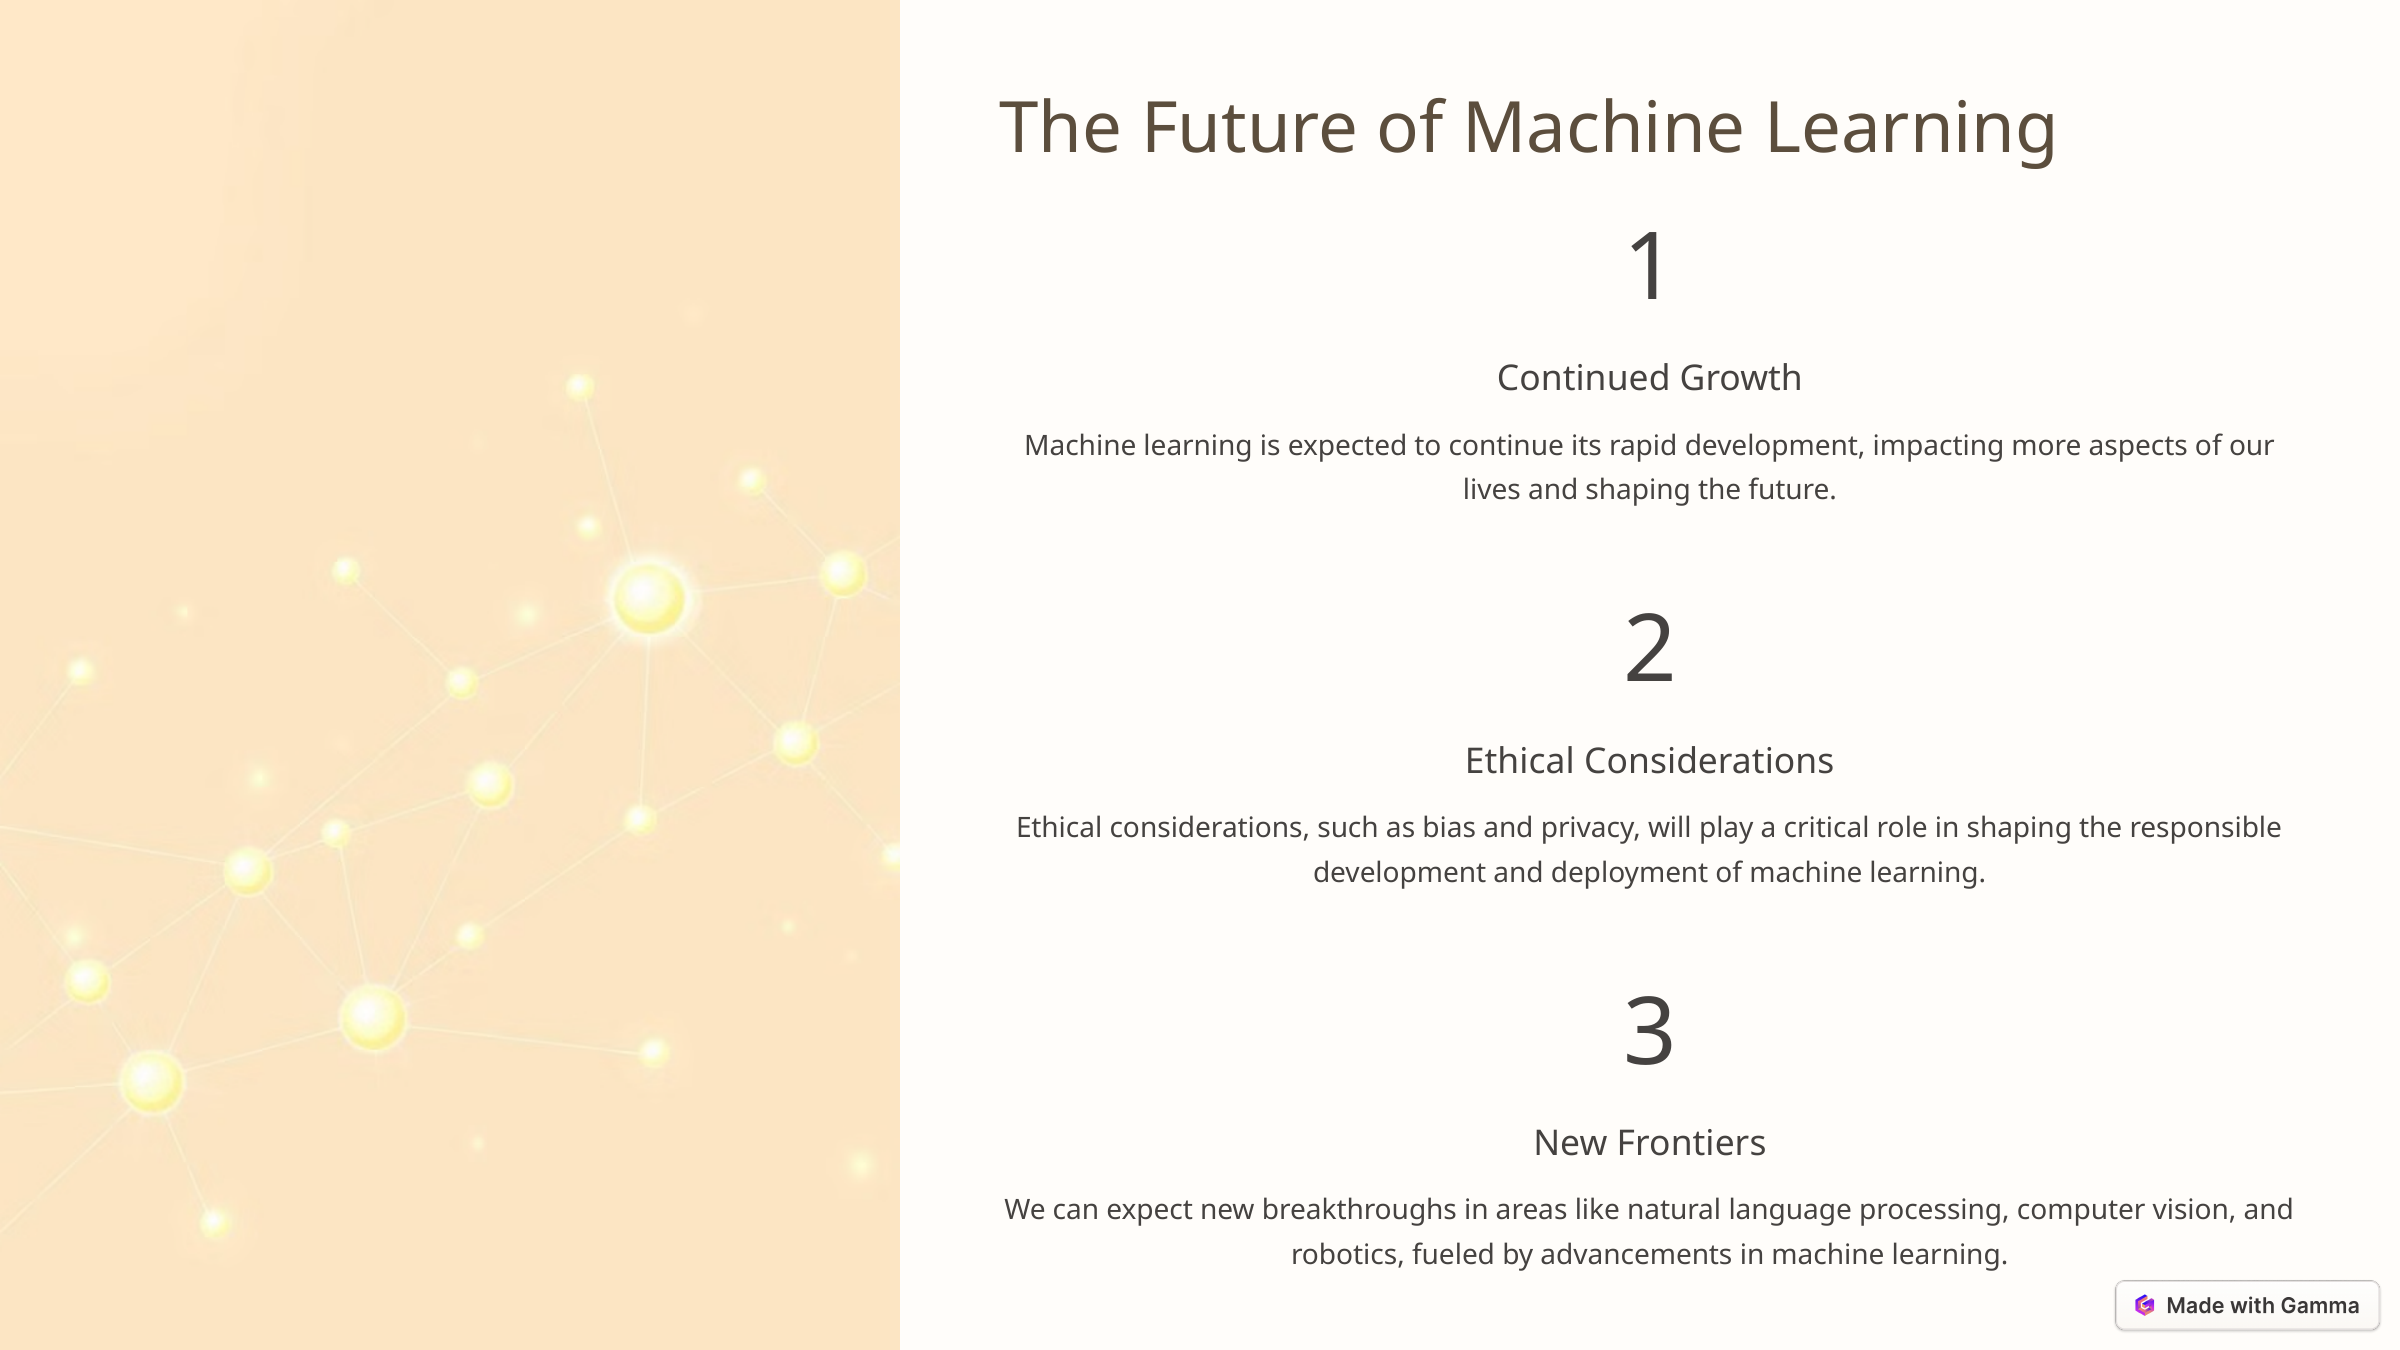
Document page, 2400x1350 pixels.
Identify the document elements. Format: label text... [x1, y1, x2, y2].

text_box 1 [999, 224, 2301, 319]
text_box Ethical Considerations [1443, 736, 1856, 781]
text_box Ethical considerations, such as bias and privacy, will play a critical role in shaping the responsible development and deployment of machine learning. [999, 798, 2301, 890]
text_box Continued Growth [1471, 354, 1829, 399]
text_box We can expect new breakthroughs in areas like natural language processing, computer vision, and robotics, fueled by advancements in machine learning. [999, 1180, 2301, 1272]
text_box The Future of Machine Learning [999, 78, 2199, 168]
text_box 2 [999, 606, 2301, 701]
text_box New Frontiers [1471, 1118, 1829, 1164]
picture [0, 0, 900, 1350]
picture [2106, 1271, 2389, 1339]
text_box Machine learning is expected to continue its rapid development, impacting more aspects of our lives and shaping the future. [999, 415, 2301, 507]
text_box 3 [999, 989, 2301, 1084]
